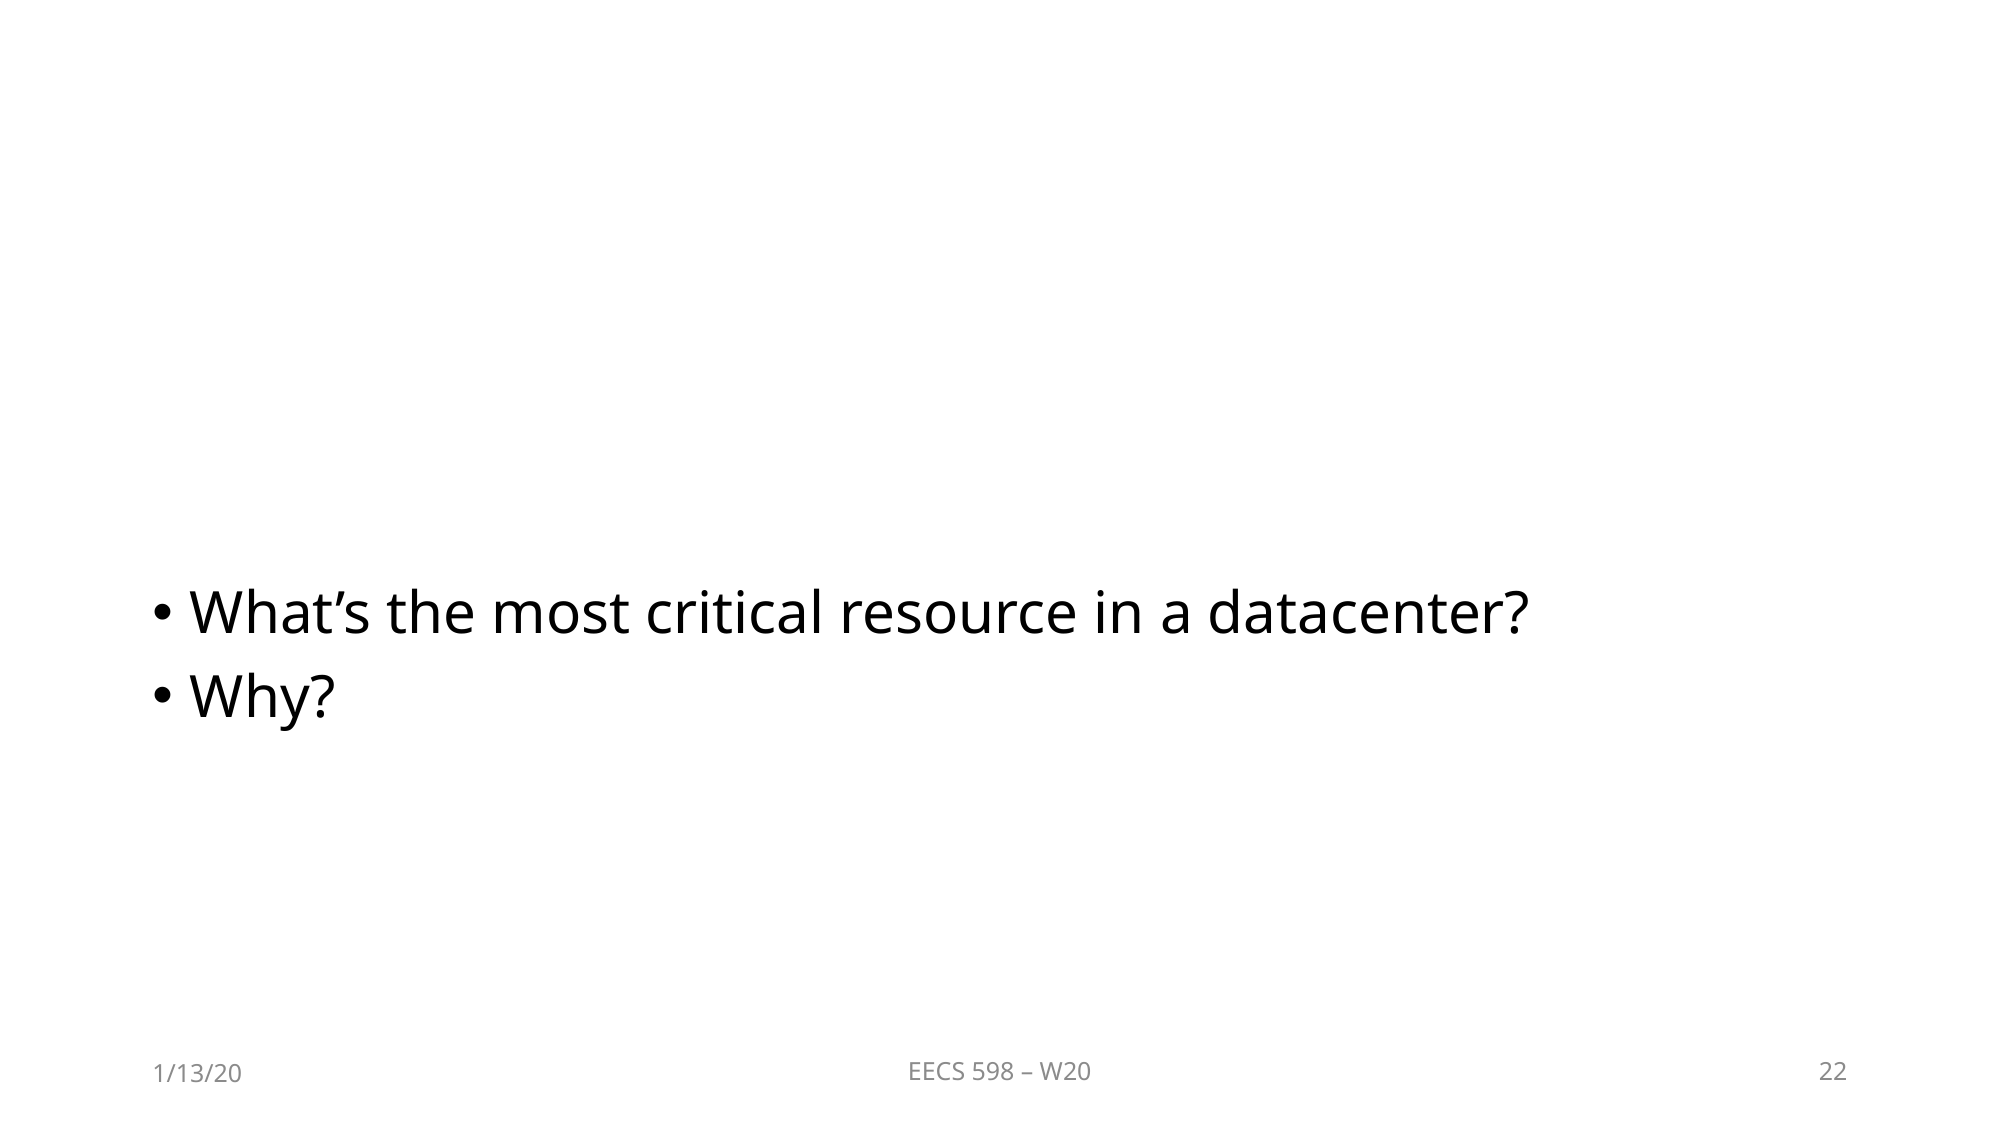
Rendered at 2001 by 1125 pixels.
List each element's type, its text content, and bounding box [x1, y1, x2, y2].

slide_number 22 [1412, 1042, 1863, 1103]
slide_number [137, 1042, 588, 1103]
list What’s the most critical resource in a datacenter? Why? [137, 299, 1863, 1014]
footer EECS 598 – W20 [662, 1042, 1338, 1103]
